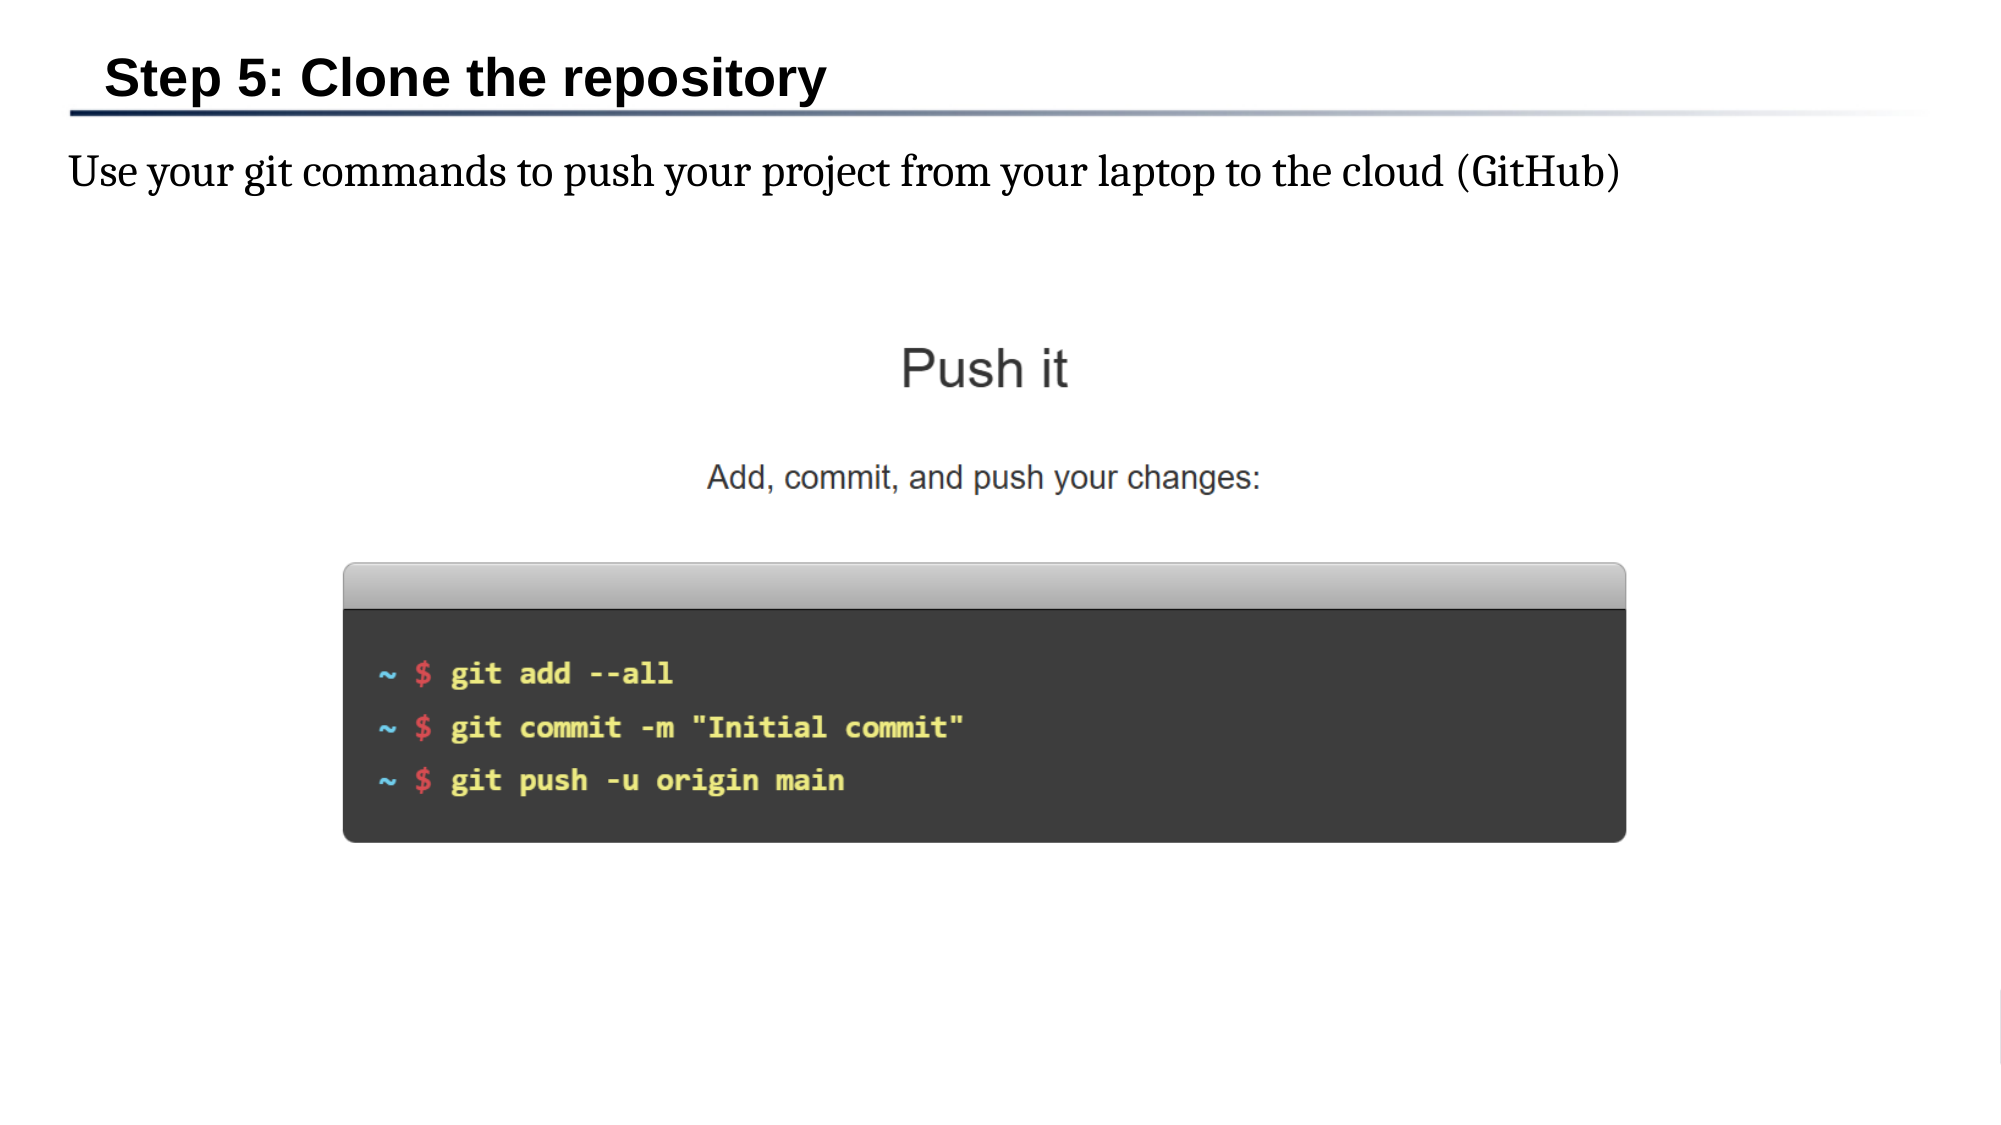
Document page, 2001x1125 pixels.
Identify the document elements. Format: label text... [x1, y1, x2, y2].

text_box Use your git commands to push your project from your laptop to the cloud (GitHub) [53, 133, 1884, 204]
title Step 5: Clone the repository [90, 34, 1729, 118]
picture [0, 0, 2001, 1125]
